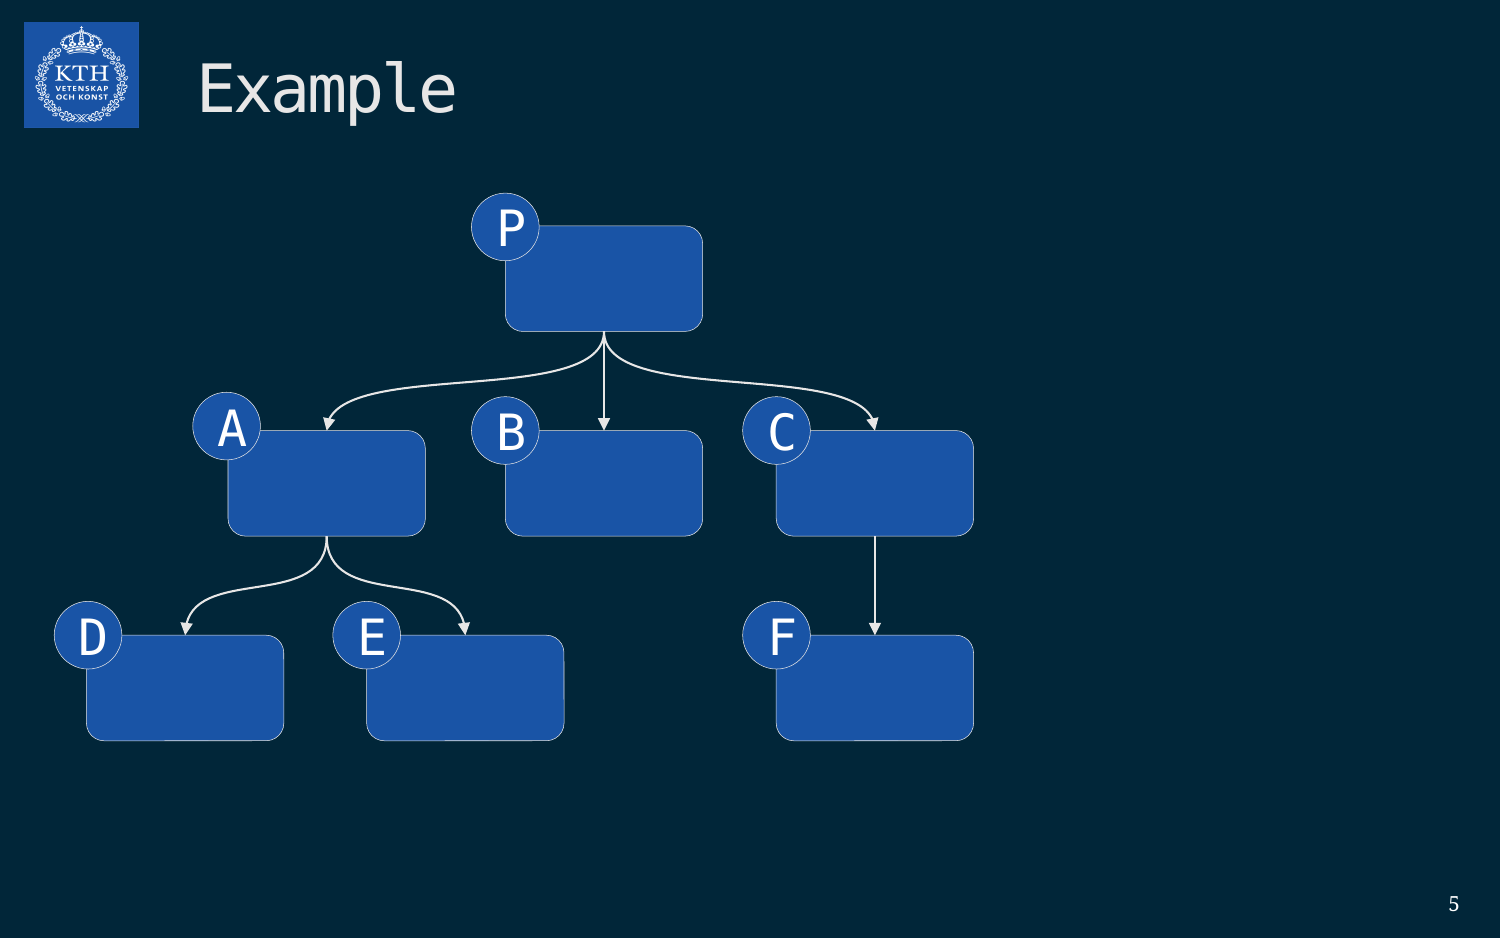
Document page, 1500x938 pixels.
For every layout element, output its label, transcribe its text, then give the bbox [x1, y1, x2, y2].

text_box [346, 516, 446, 655]
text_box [415, 242, 515, 520]
text_box F [741, 600, 812, 671]
slide_number 5 [1137, 879, 1475, 930]
title Example [181, 37, 1475, 144]
text_box [515, 224, 704, 333]
text_box [775, 634, 975, 742]
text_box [206, 514, 306, 657]
text_box [85, 634, 285, 742]
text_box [689, 245, 790, 517]
text_box A [191, 391, 262, 461]
text_box B [515, 397, 541, 464]
text_box [226, 429, 415, 538]
text_box [365, 634, 566, 742]
picture [25, 23, 138, 127]
text_box [775, 429, 975, 538]
text_box C [790, 398, 812, 463]
text_box [504, 429, 704, 538]
text_box E [331, 607, 396, 671]
text_box D [53, 600, 123, 671]
text_box P [470, 192, 541, 261]
